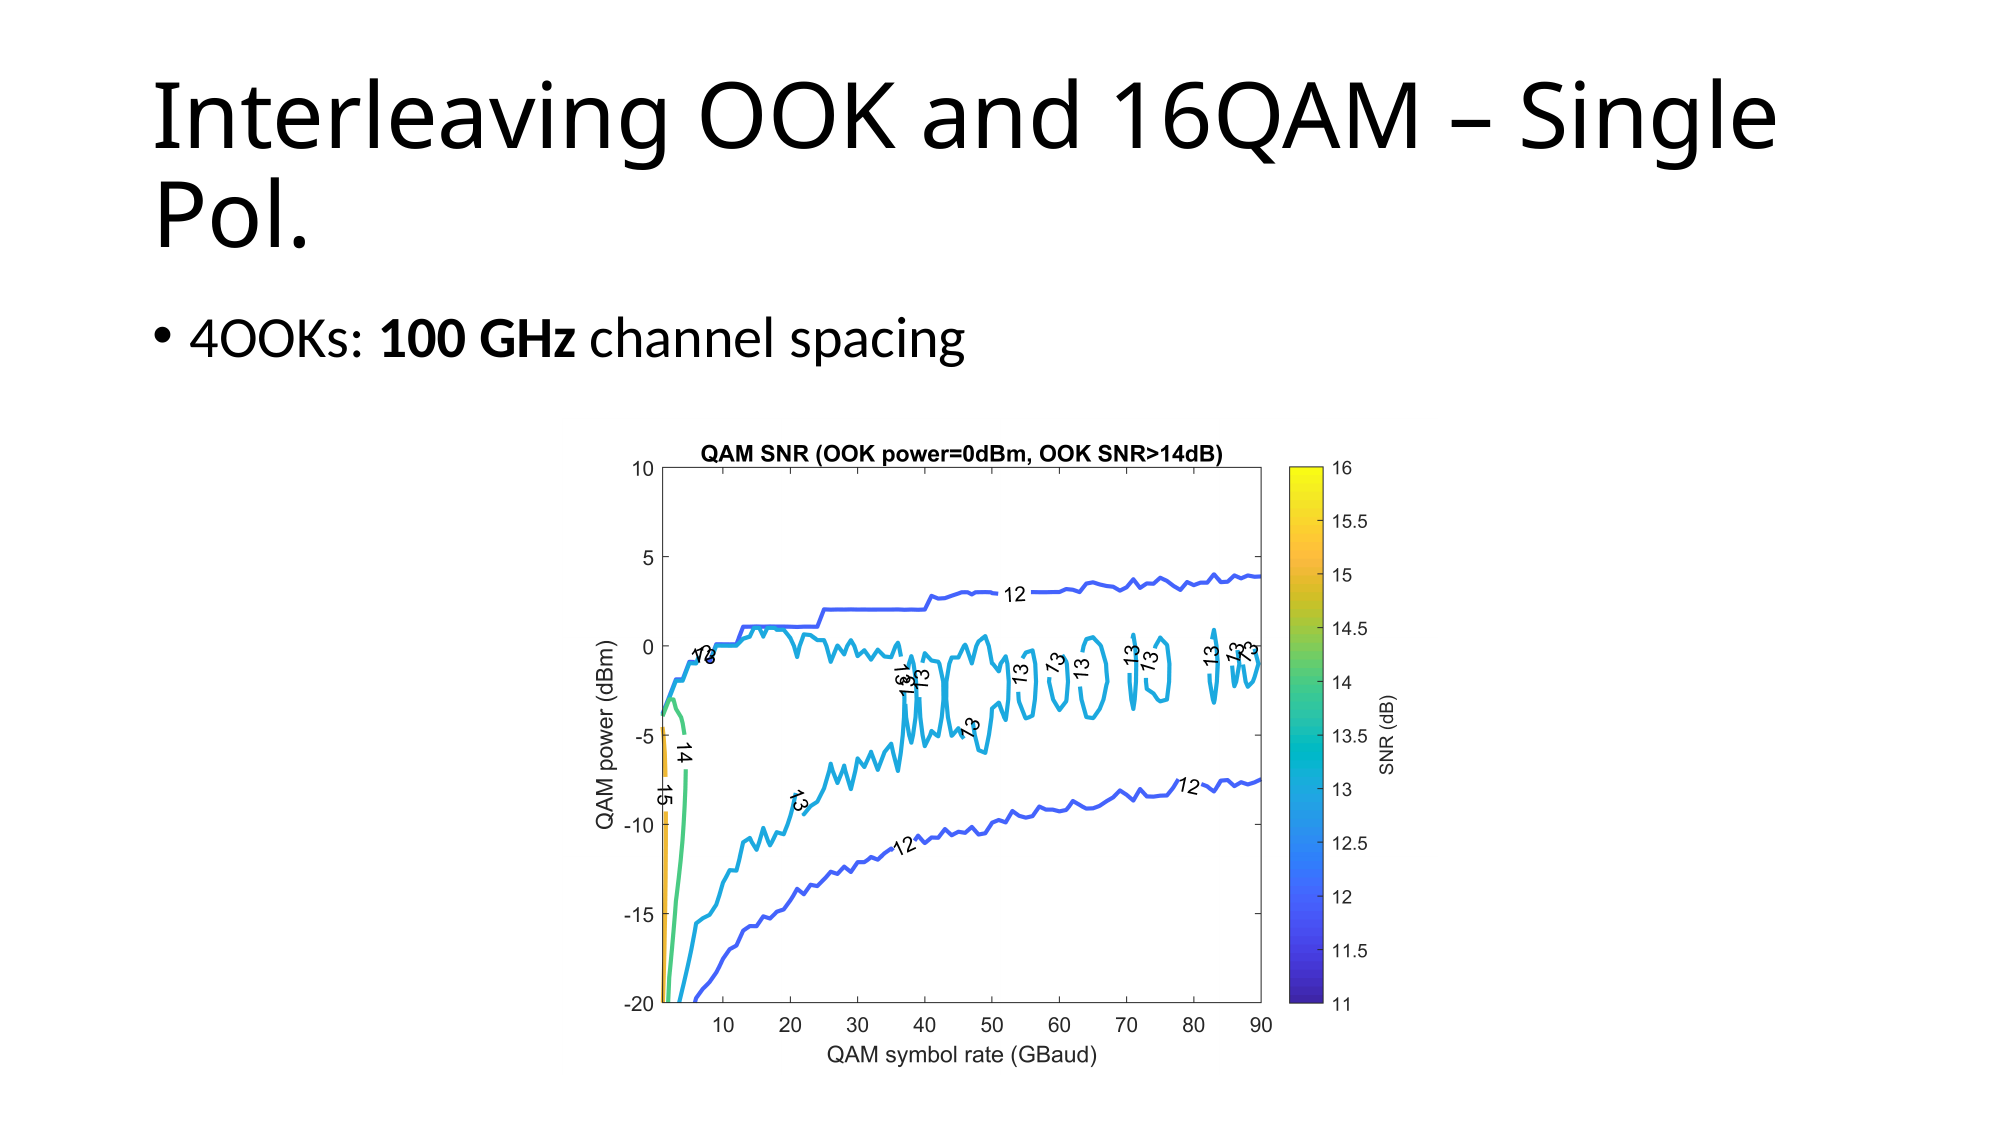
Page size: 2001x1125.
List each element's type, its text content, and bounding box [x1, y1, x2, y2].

list 4OOKs: 100 GHz channel spacing [137, 299, 1863, 1014]
title Interleaving OOK and 16QAM – Single Pol. [137, 59, 1863, 278]
picture [562, 418, 1438, 1075]
